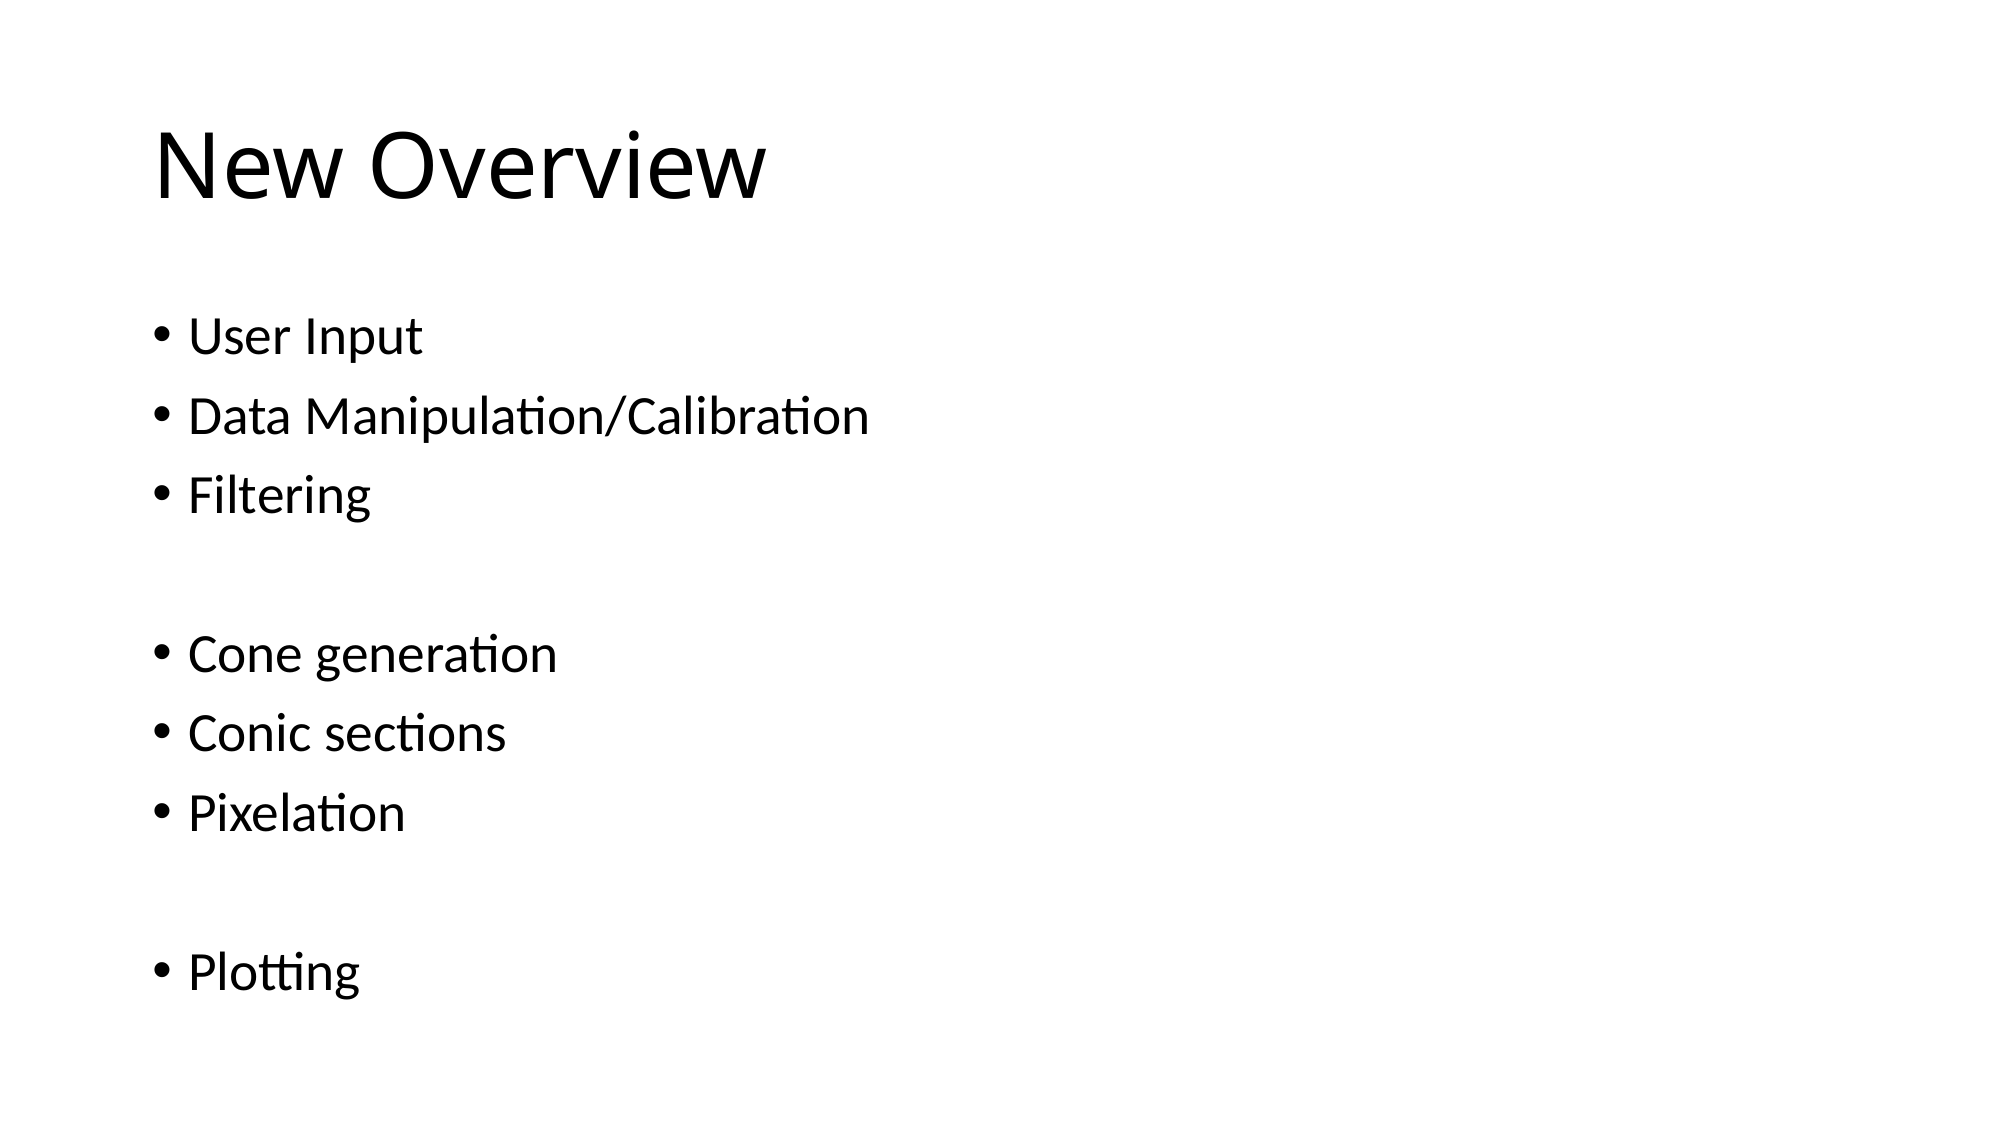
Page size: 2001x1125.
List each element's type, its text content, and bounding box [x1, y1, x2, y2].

title New Overview [137, 59, 1863, 278]
list User Input Data Manipulation/Calibration Filtering Cone generation Conic sections Pixelation Plotting [137, 299, 1863, 1014]
